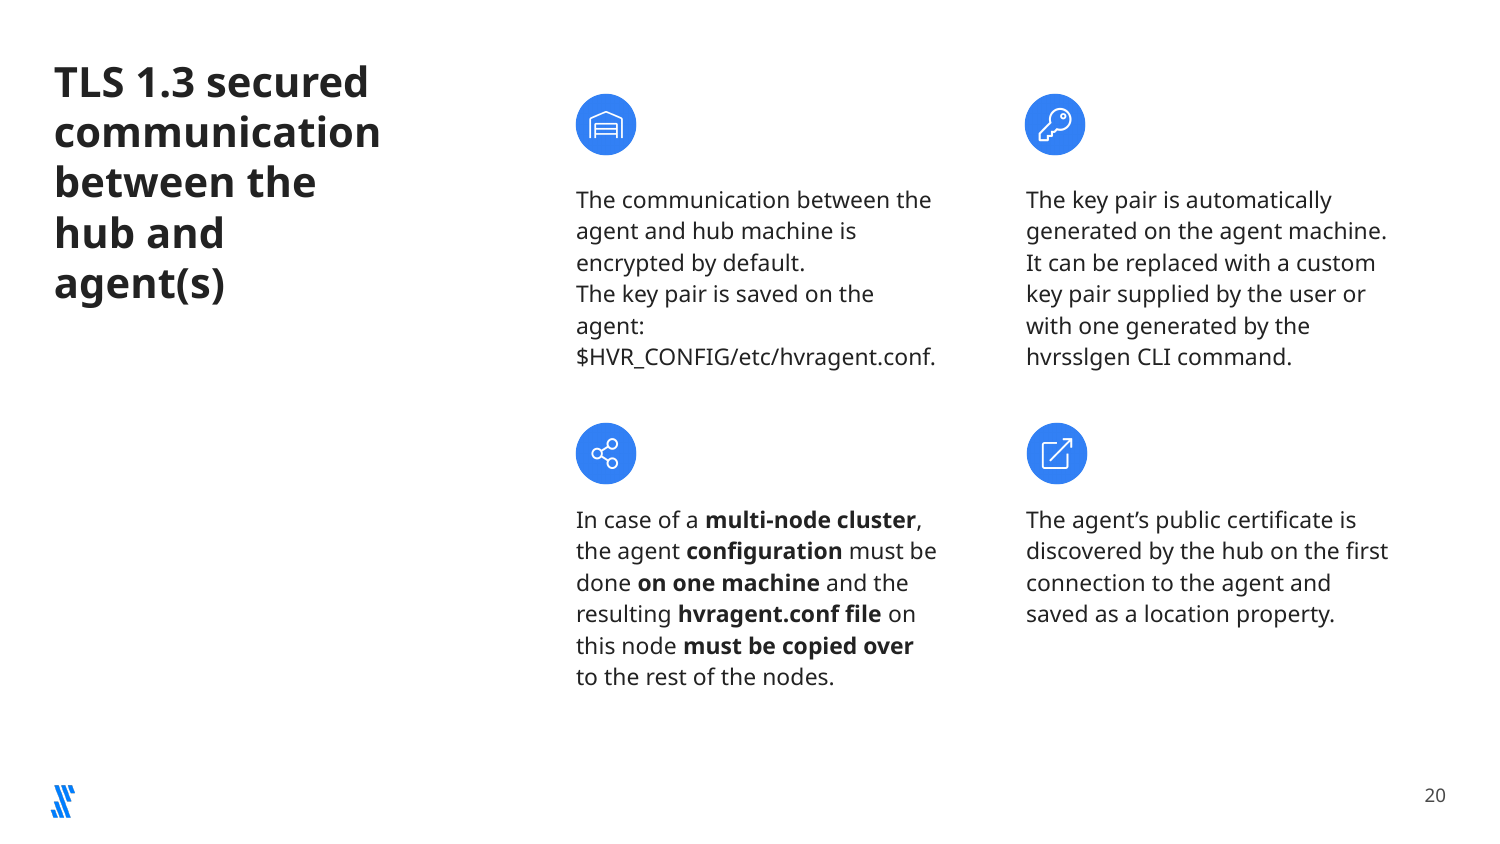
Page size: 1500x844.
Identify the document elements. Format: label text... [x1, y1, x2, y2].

picture [1025, 422, 1089, 485]
picture [43, 778, 82, 825]
picture [574, 93, 638, 156]
title TLS 1.3 secured communication between the hub and agent(s) [53, 56, 392, 385]
list The agent’s public certificate is discovered by the hub on the first connection to the agent and saved as a location property. [1025, 501, 1392, 727]
list The key pair is automatically generated on the agent machine. It can be replaced with a custom key pair supplied by the user or with one generated by the hvrsslgen CLI command. [1025, 181, 1392, 407]
list In case of a multi-node cluster, the agent configuration must be done on one machine and the resulting hvragent.conf file on this node must be copied over to the rest of the nodes. [576, 501, 942, 727]
list The communication between the agent and hub machine is encrypted by default. The key pair is saved on the agent: $HVR_CONFIG/etc/hvragent.conf. [576, 181, 942, 407]
picture [574, 422, 638, 485]
slide_number ‹#› [1408, 773, 1446, 820]
picture [1023, 93, 1087, 156]
